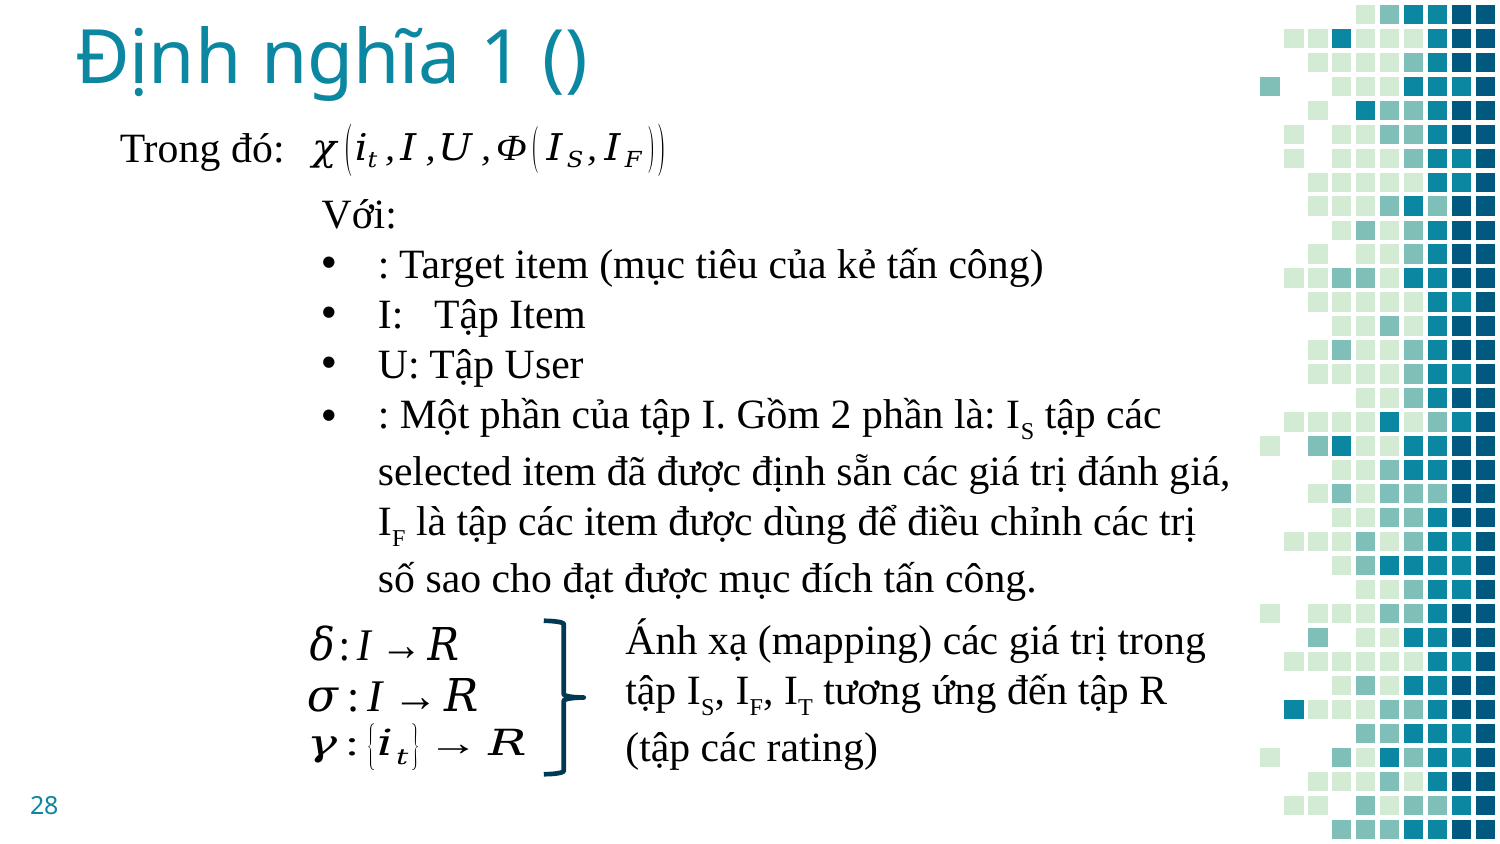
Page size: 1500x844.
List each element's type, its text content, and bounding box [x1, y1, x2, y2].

text_box Trong đó: [104, 113, 307, 179]
slide_number 28 [15, 774, 105, 839]
text_box Ánh xạ (mapping) các giá trị trong tập IS, IF, IT tương ứng đến tập R (tập các rating) [610, 605, 1253, 778]
text_box [543, 620, 585, 775]
